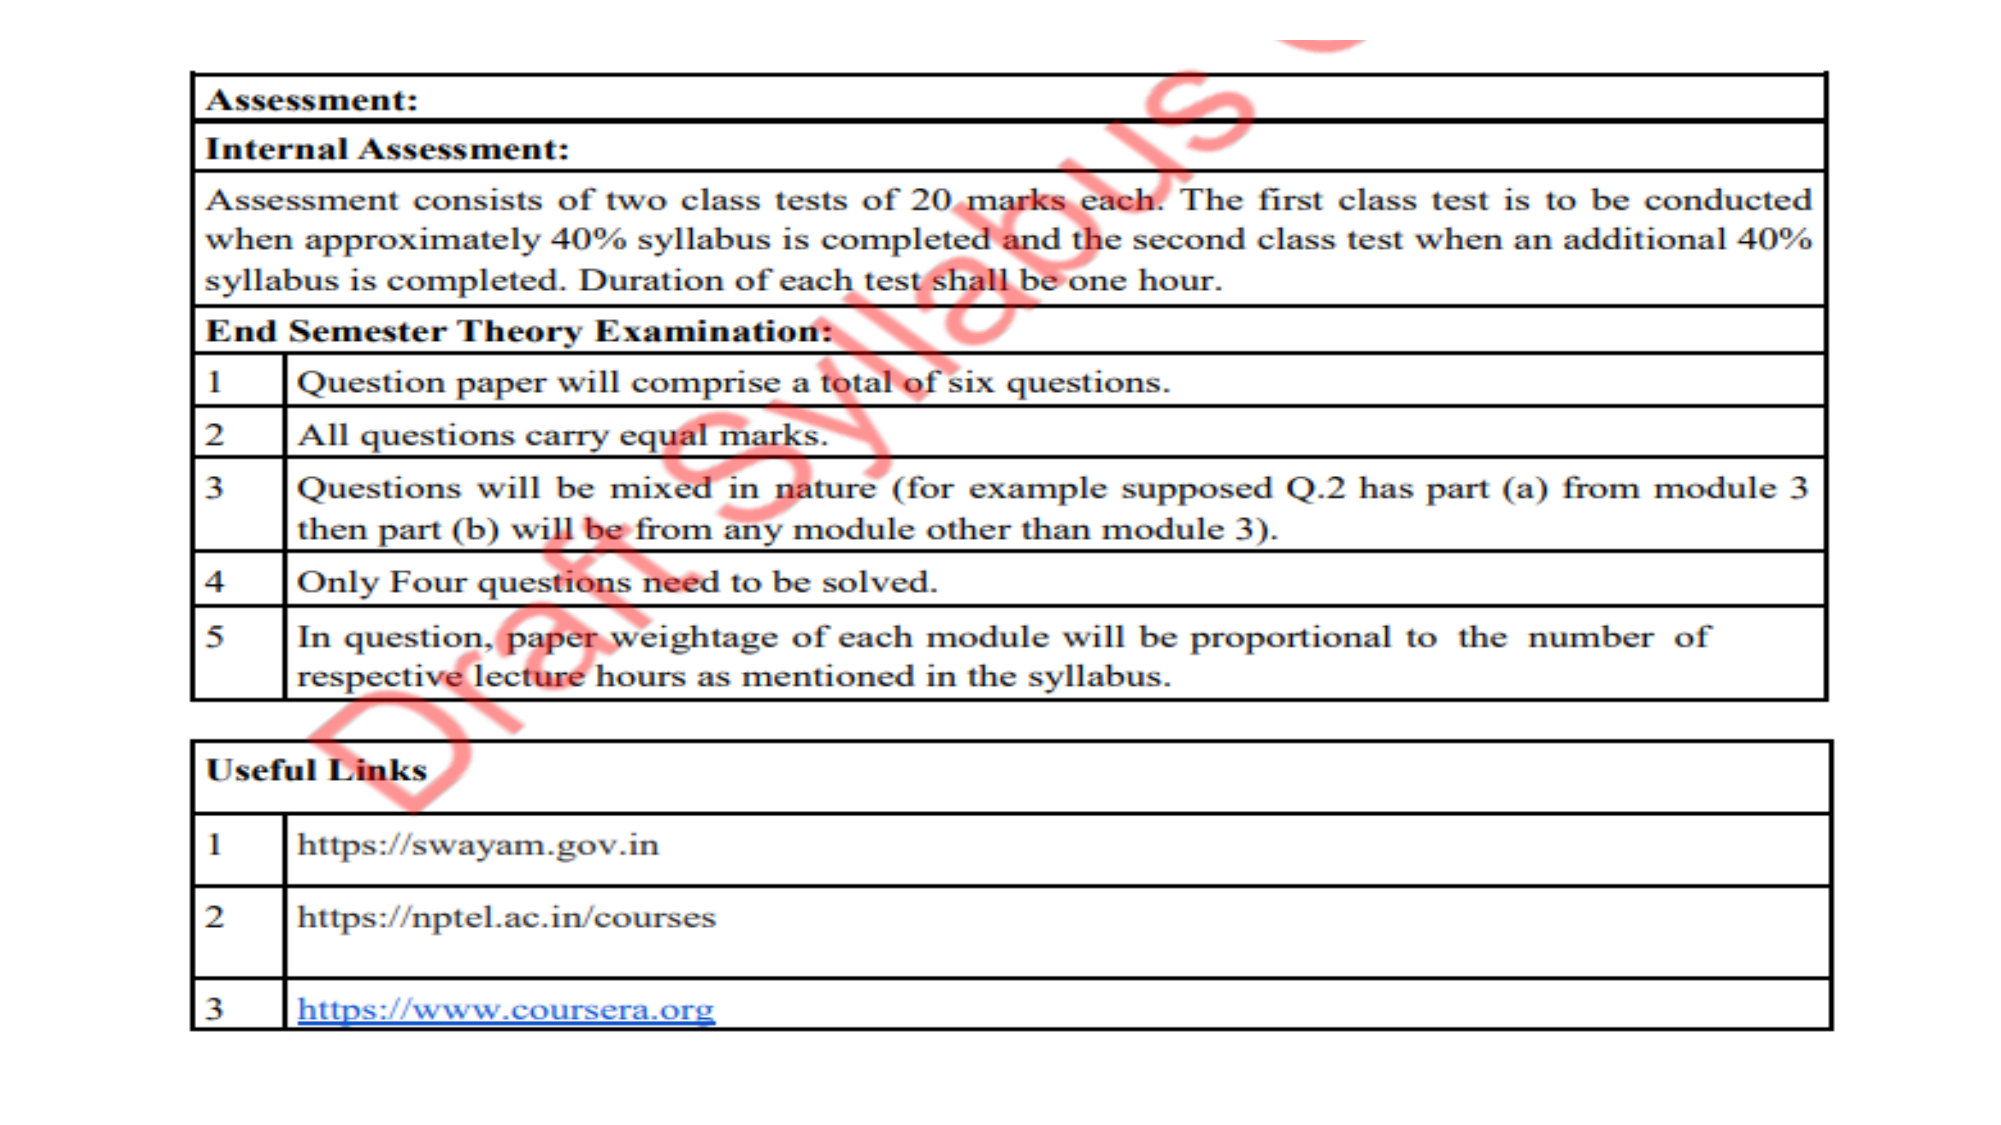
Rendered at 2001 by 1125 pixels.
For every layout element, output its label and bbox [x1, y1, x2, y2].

list [137, 40, 1863, 1063]
